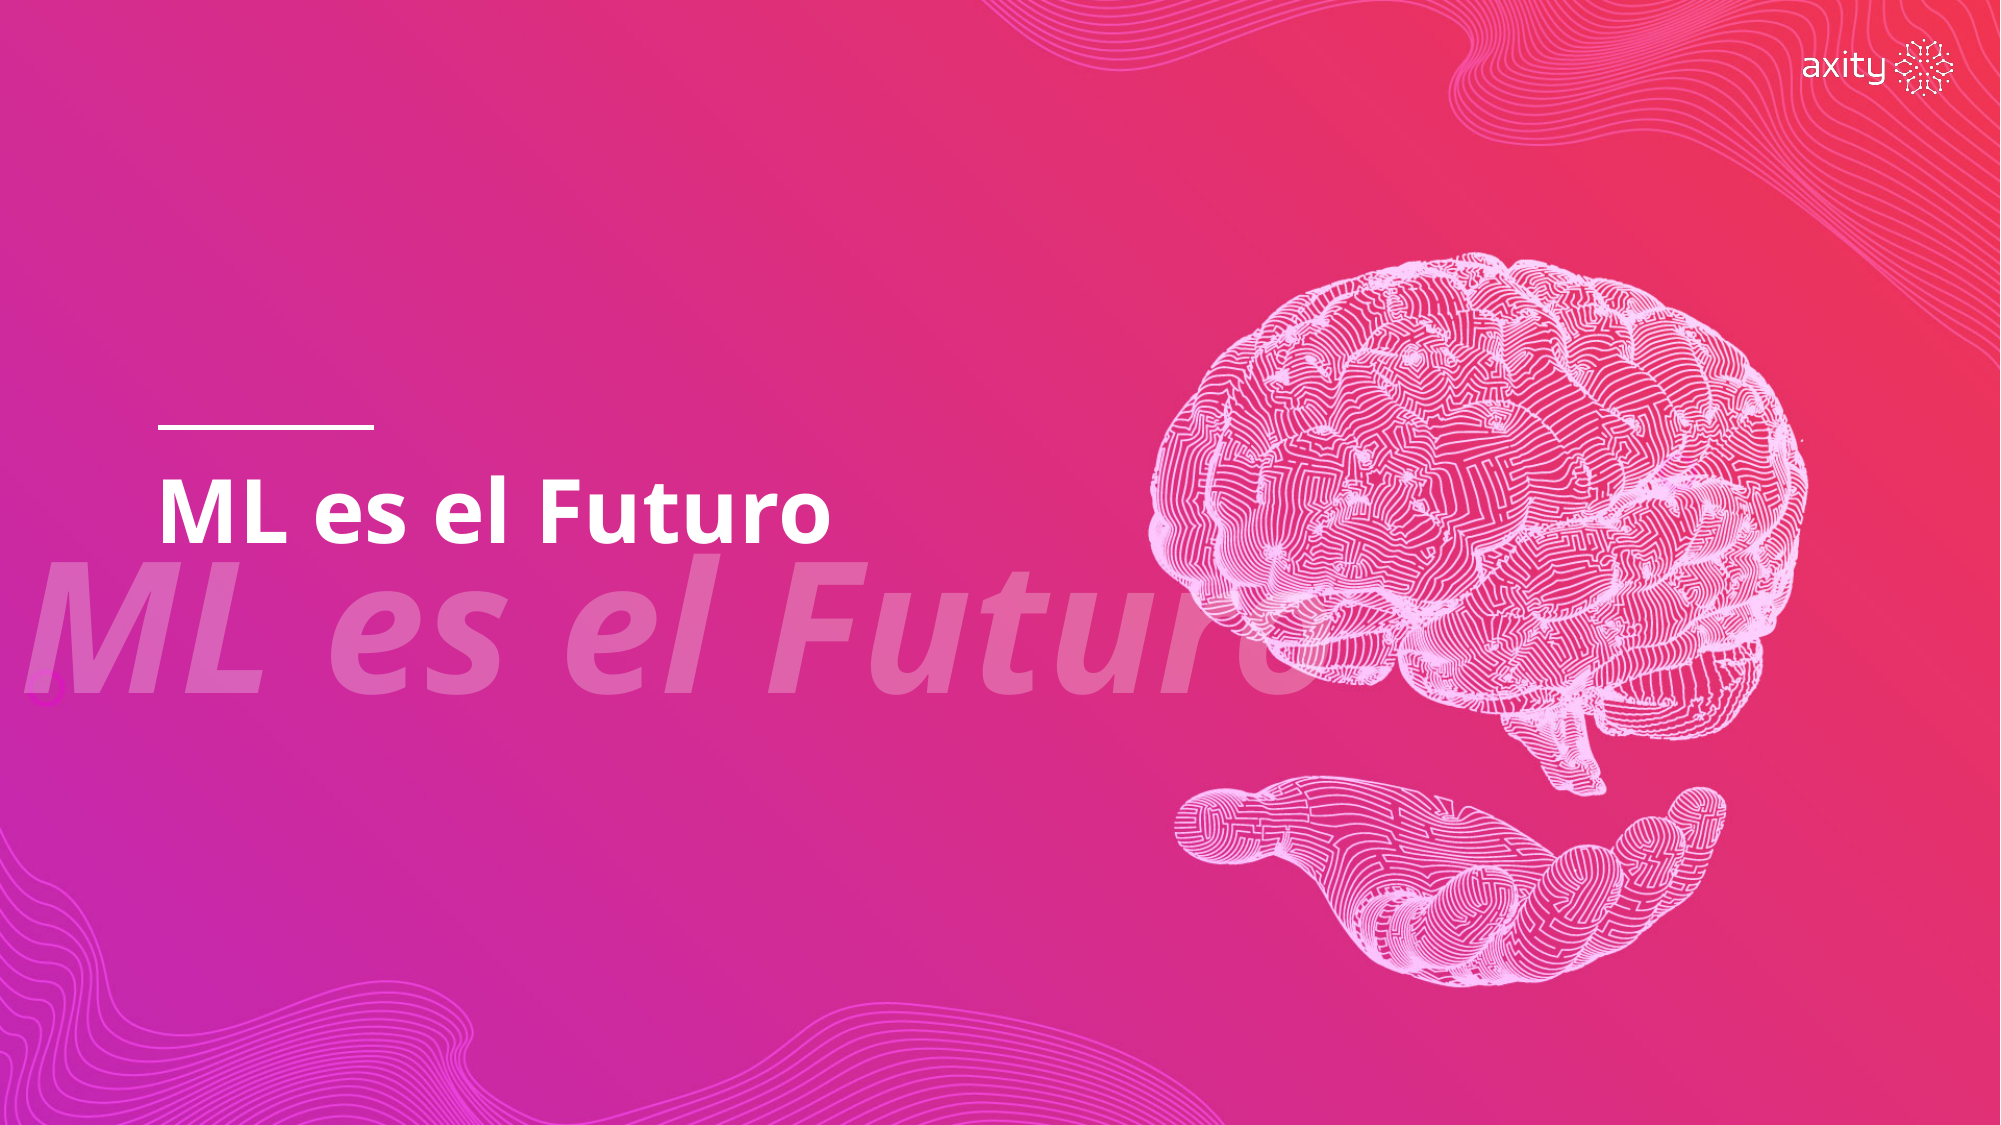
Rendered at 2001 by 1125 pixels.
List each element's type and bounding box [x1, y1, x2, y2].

picture [0, 0, 2000, 1125]
text_box [135, 427, 991, 669]
